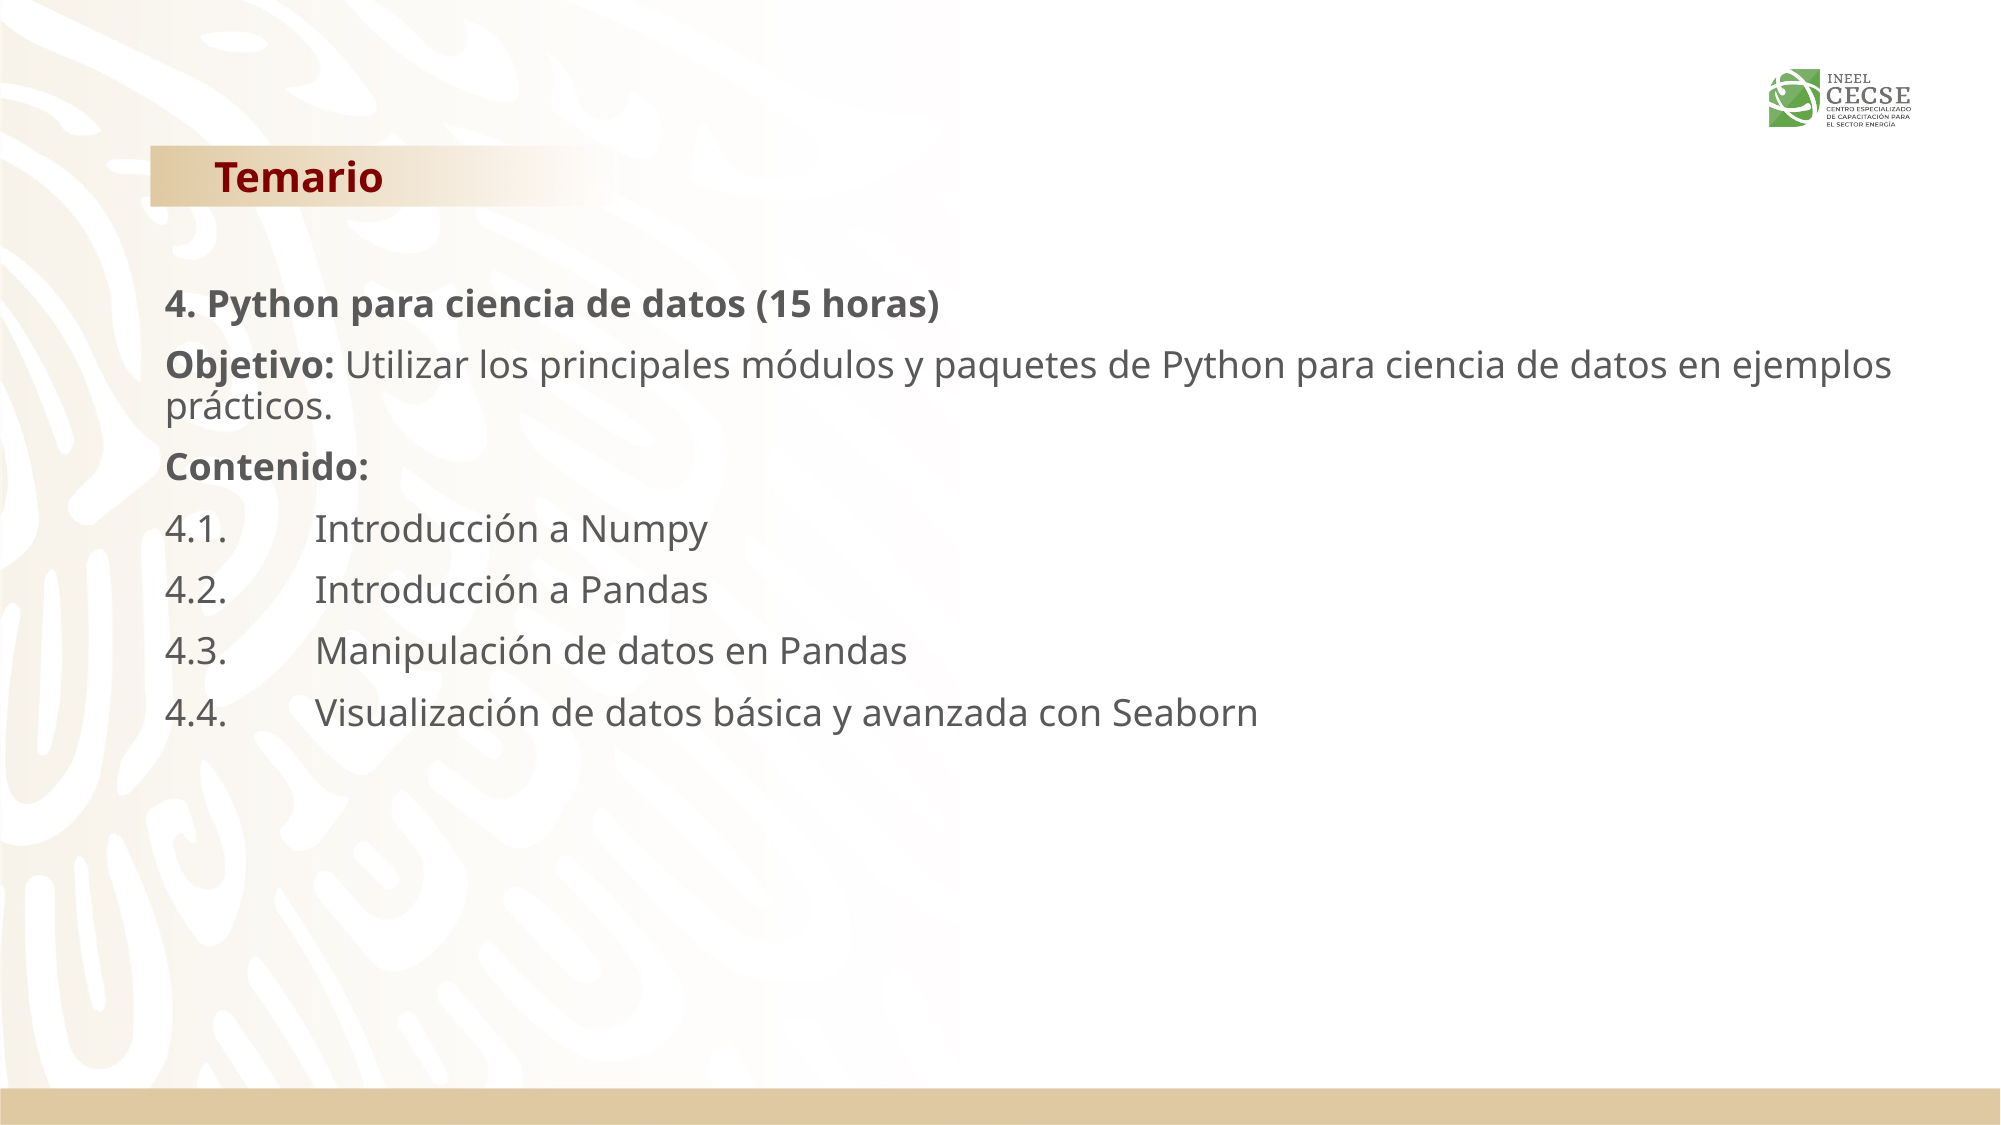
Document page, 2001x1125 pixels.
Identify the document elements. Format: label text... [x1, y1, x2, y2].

picture [0, 0, 2001, 1125]
list 4. Python para ciencia de datos (15 horas) Objetivo: Utilizar los principales módulos y paquetes de Python para ciencia de datos en ejemplos prácticos. Contenido: 4.1. Introducción a Numpy 4.2. Introducción a Pandas 4.3. Manipulación de datos en Pandas 4.4. Visualización de datos básica y avanzada con Seaborn [150, 145, 1931, 1028]
